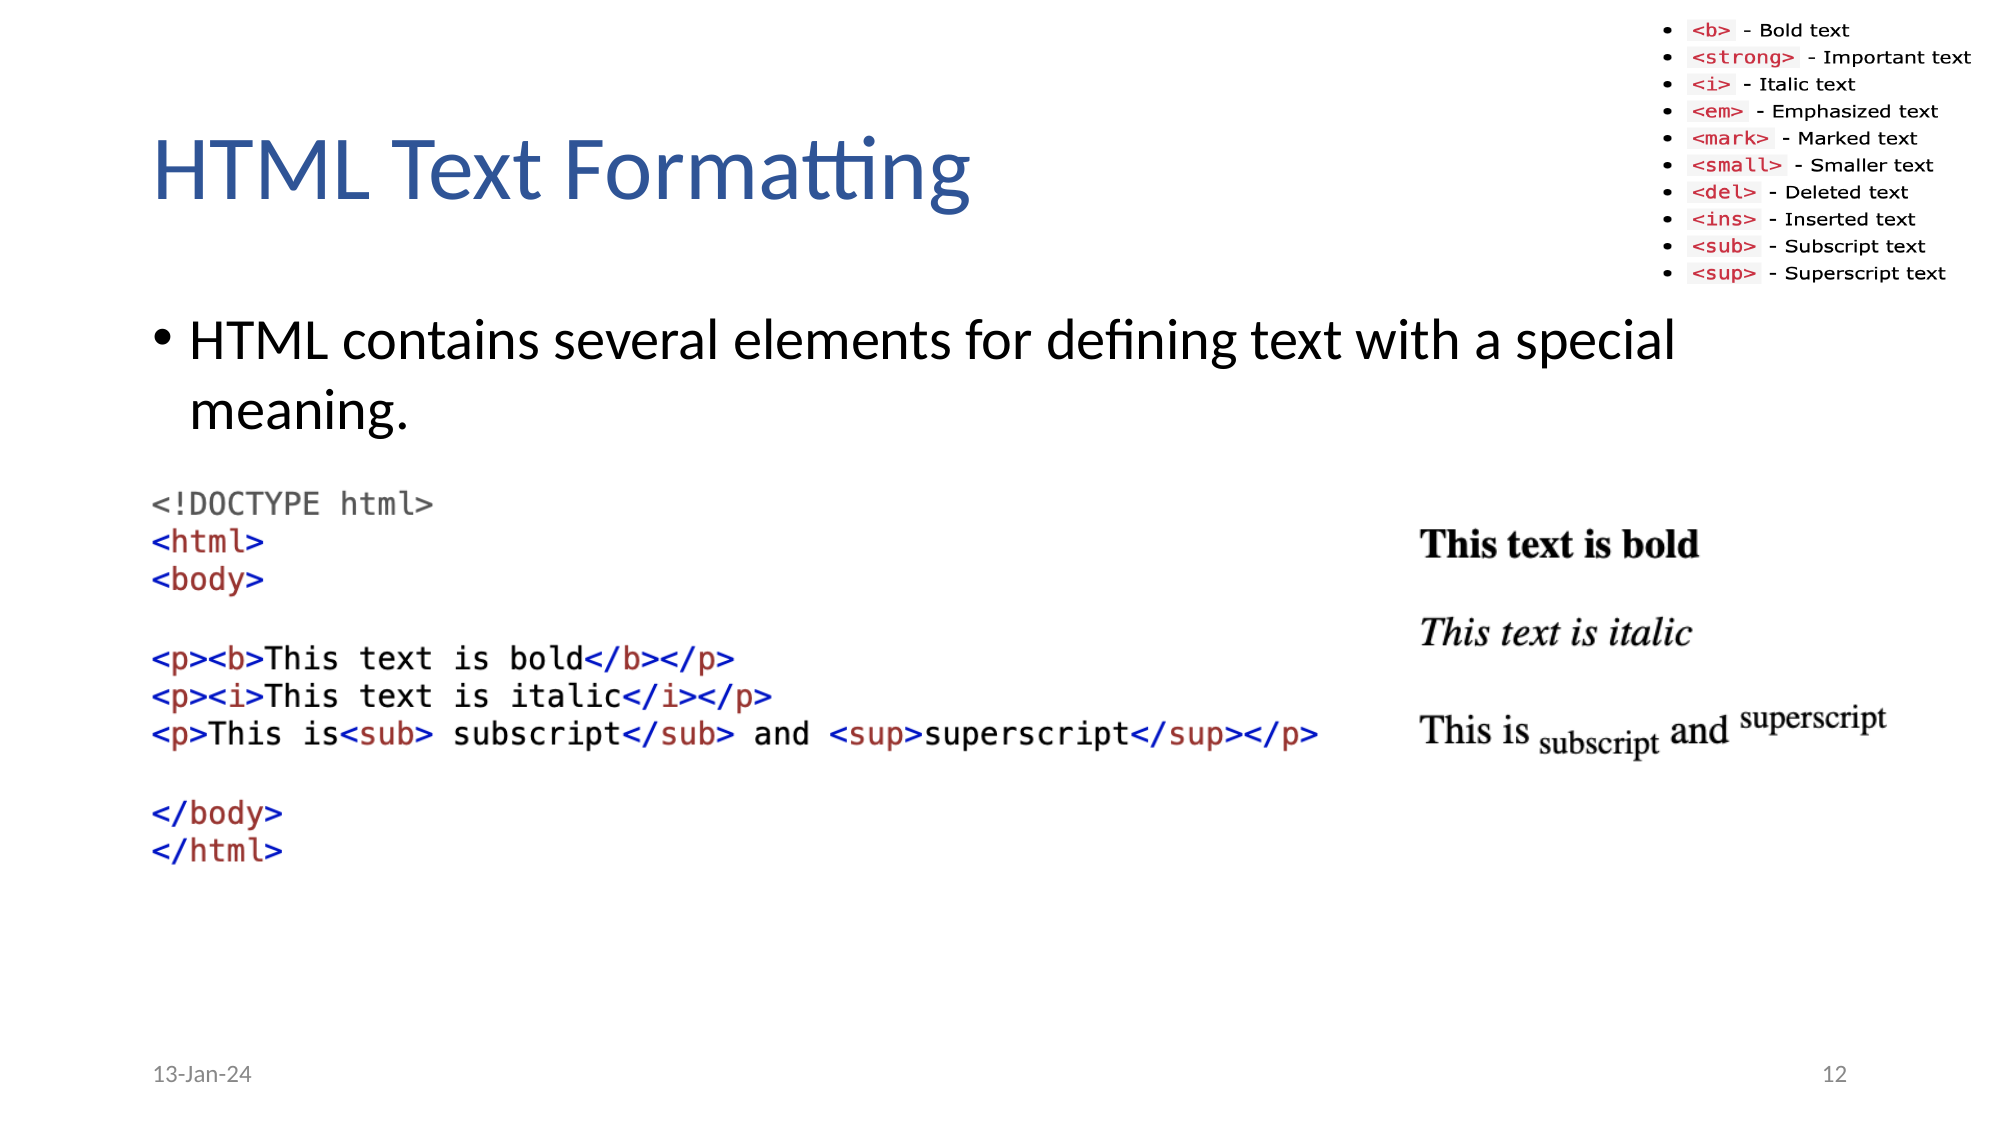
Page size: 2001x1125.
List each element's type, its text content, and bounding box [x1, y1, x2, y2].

slide_number 13-Jan-24 [137, 1042, 588, 1103]
picture [1644, 7, 2000, 297]
picture [137, 471, 1963, 945]
slide_number ‹#› [1412, 1042, 1863, 1103]
title HTML Text Formatting [137, 61, 1639, 279]
list HTML contains several elements for defining text with a special meaning. [137, 293, 1863, 456]
